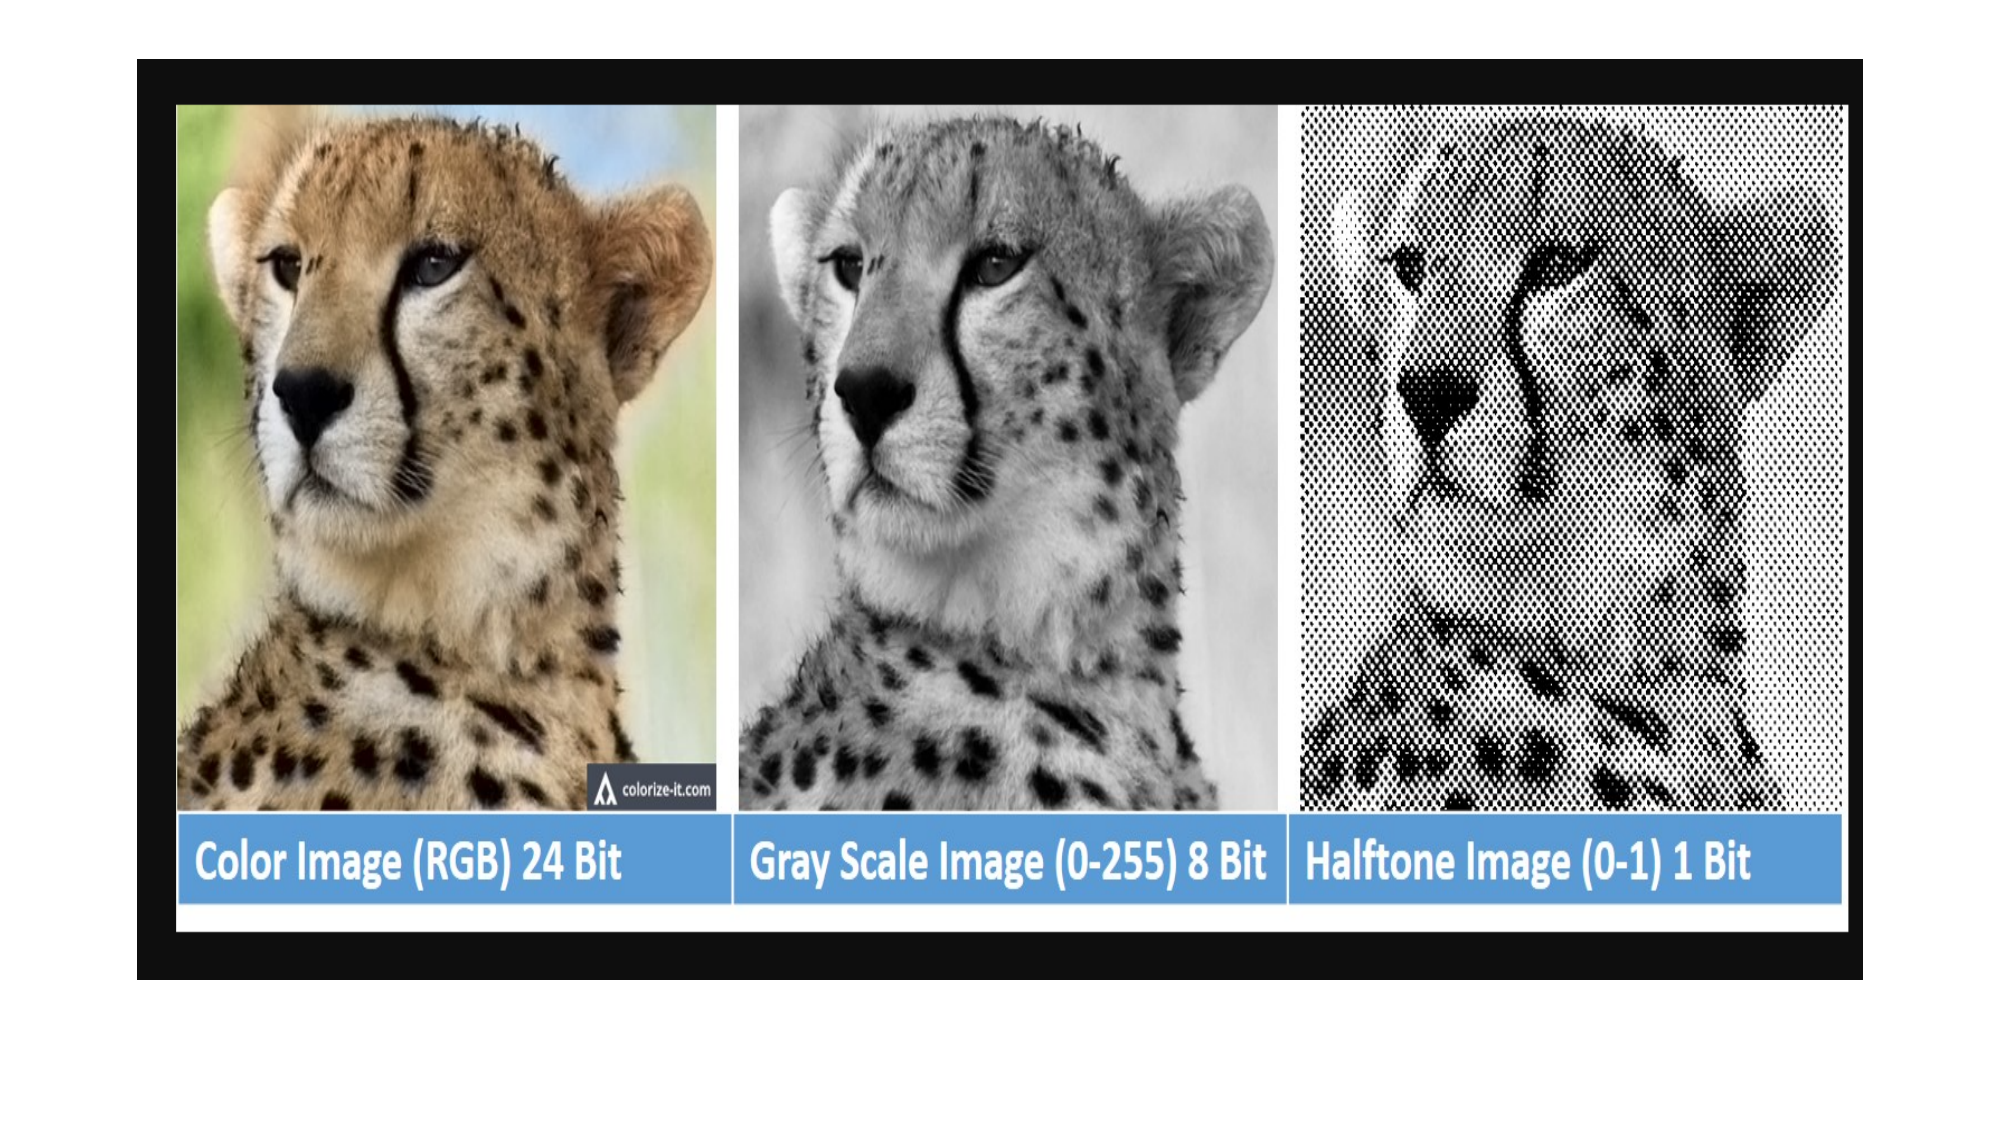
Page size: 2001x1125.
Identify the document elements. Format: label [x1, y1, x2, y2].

list [137, 59, 1863, 980]
